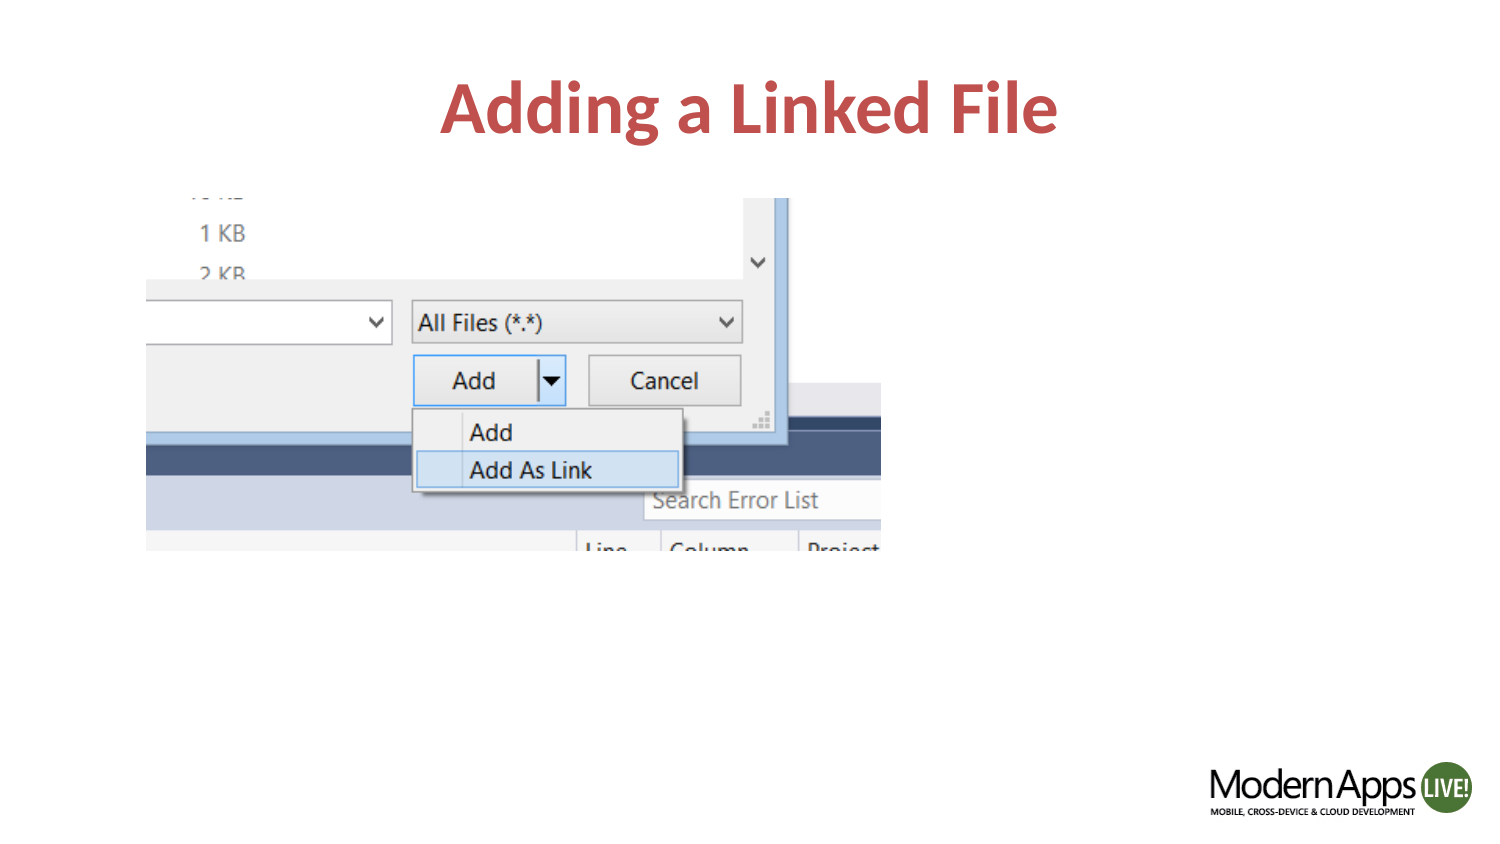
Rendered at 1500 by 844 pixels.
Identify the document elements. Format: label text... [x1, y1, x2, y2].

title Adding a Linked File [75, 33, 1425, 175]
picture [0, 0, 1500, 844]
